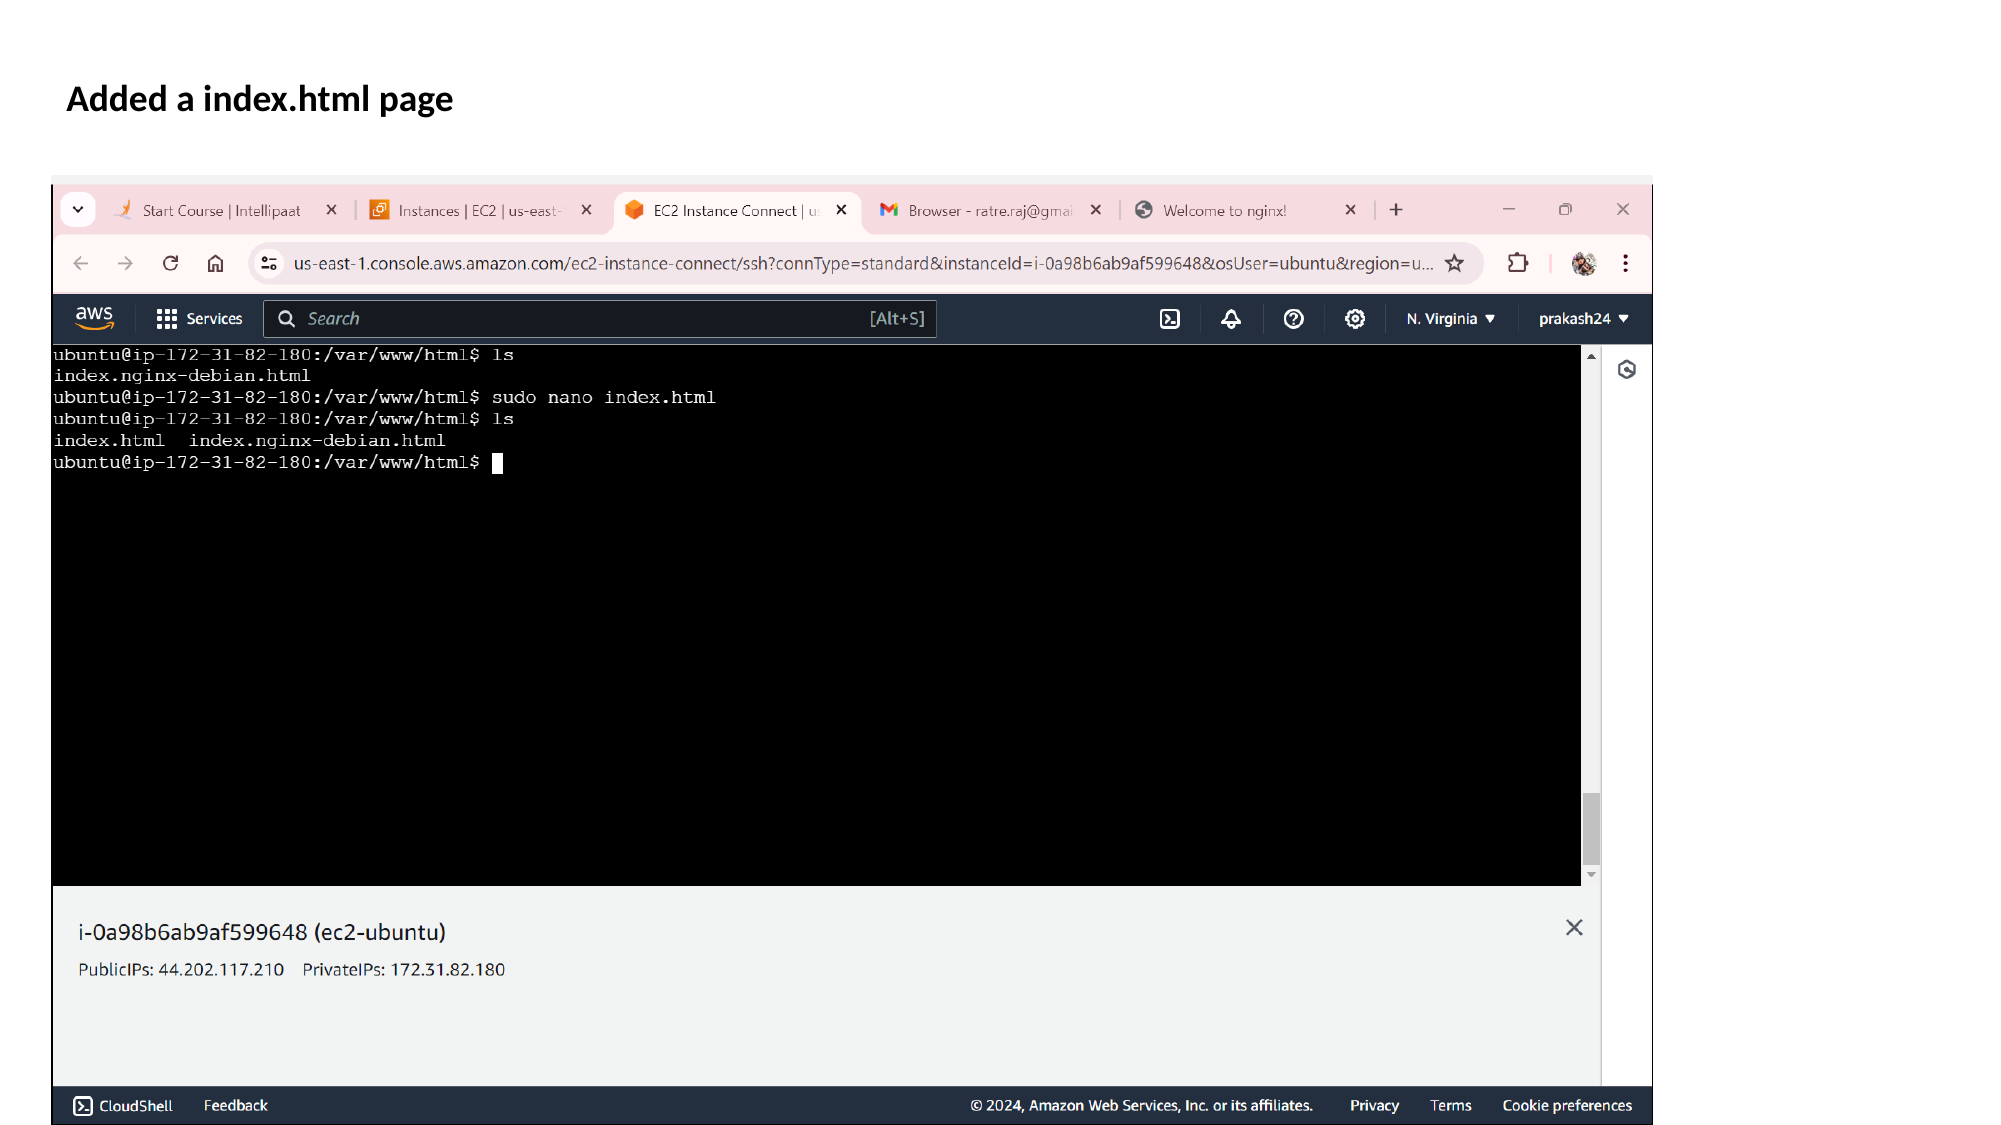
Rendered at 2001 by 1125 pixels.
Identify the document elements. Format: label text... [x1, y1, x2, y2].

text_box Added a index.html page [51, 66, 750, 127]
picture [51, 175, 1653, 1125]
